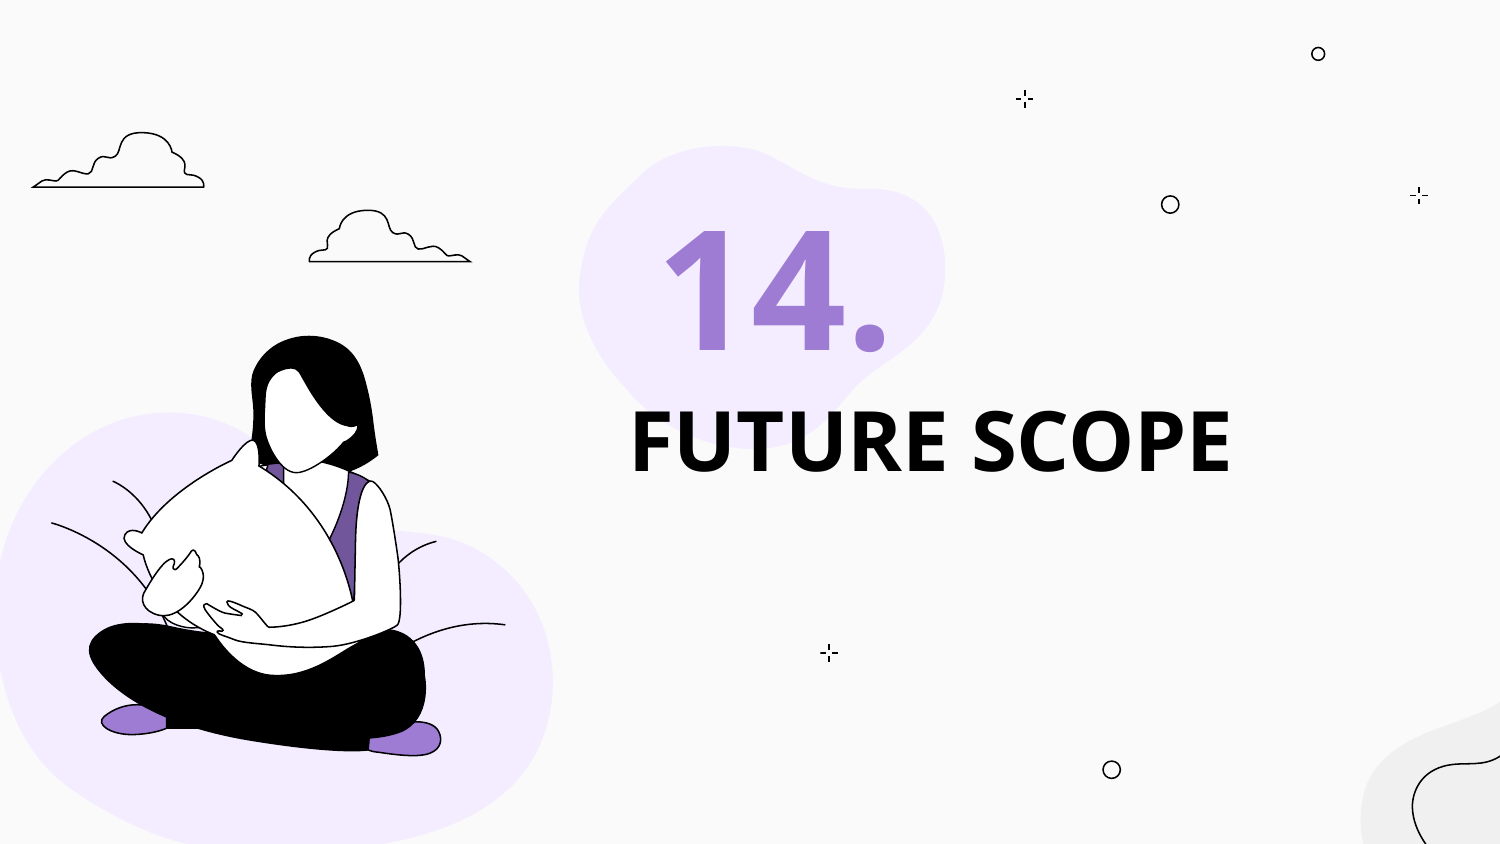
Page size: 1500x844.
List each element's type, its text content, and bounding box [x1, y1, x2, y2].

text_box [0, 131, 564, 844]
title FUTURE SCOPE [613, 365, 1471, 511]
title 14. [641, 209, 989, 358]
text_box [578, 145, 925, 374]
